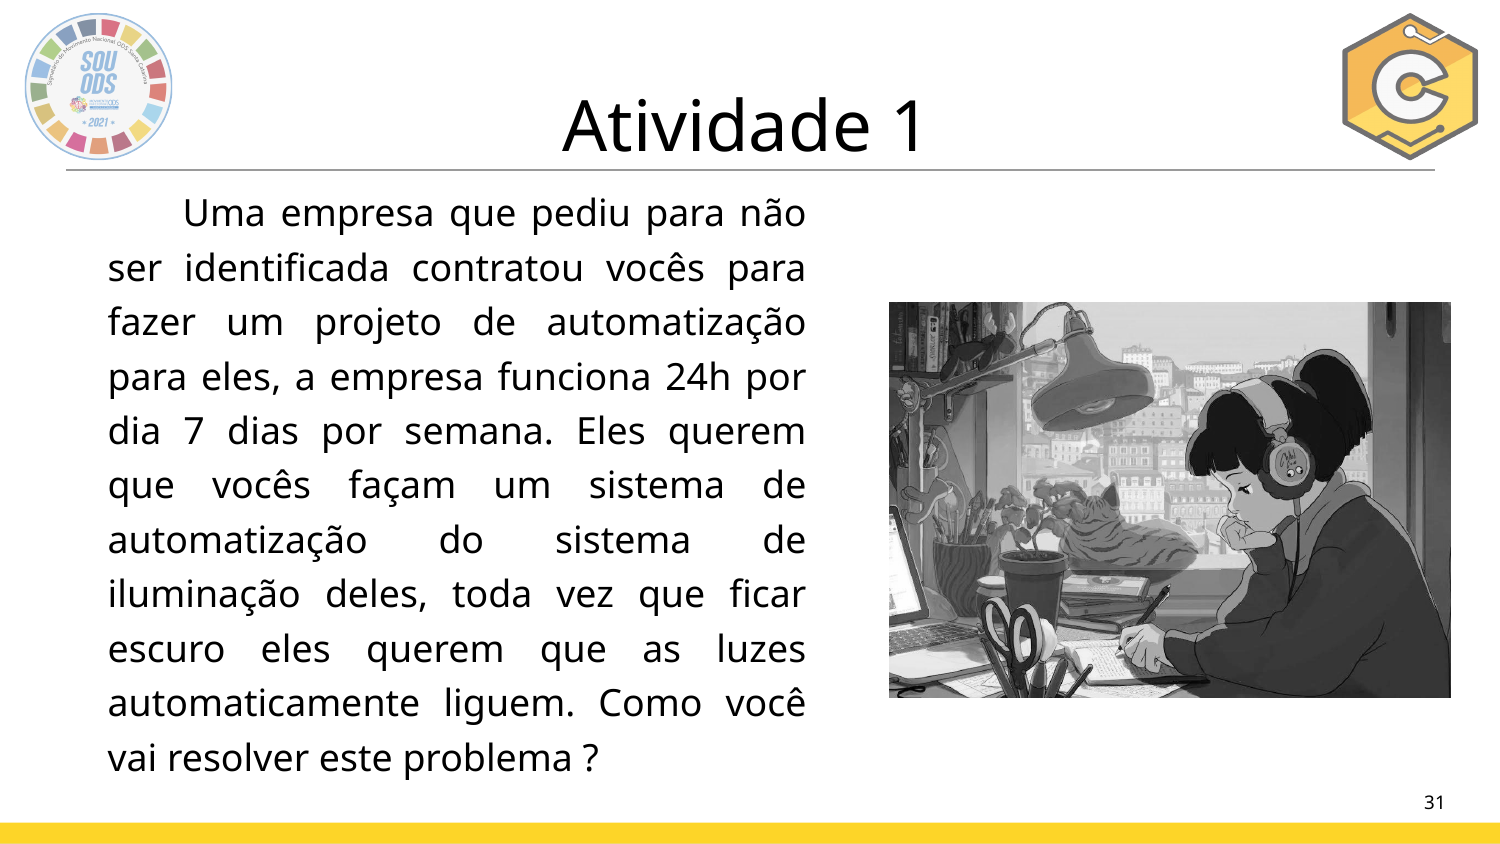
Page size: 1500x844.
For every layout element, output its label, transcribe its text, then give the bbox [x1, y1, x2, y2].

text_box [0, 822, 1500, 844]
slide_number ‹#› [1415, 795, 1451, 822]
text_box Uma empresa que pediu para não ser identificada contratou vocês para fazer um projeto de automatização para eles, a empresa funciona 24h por dia 7 dias por semana. Eles querem que vocês façam um sistema de automatização do sistema de iluminação deles, toda vez que ficar escuro eles querem que as luzes automaticamente liguem. Como você vai resolver este problema ? [25, 186, 890, 772]
text_box Atividade 1 [97, 65, 1415, 164]
picture [888, 302, 1452, 699]
